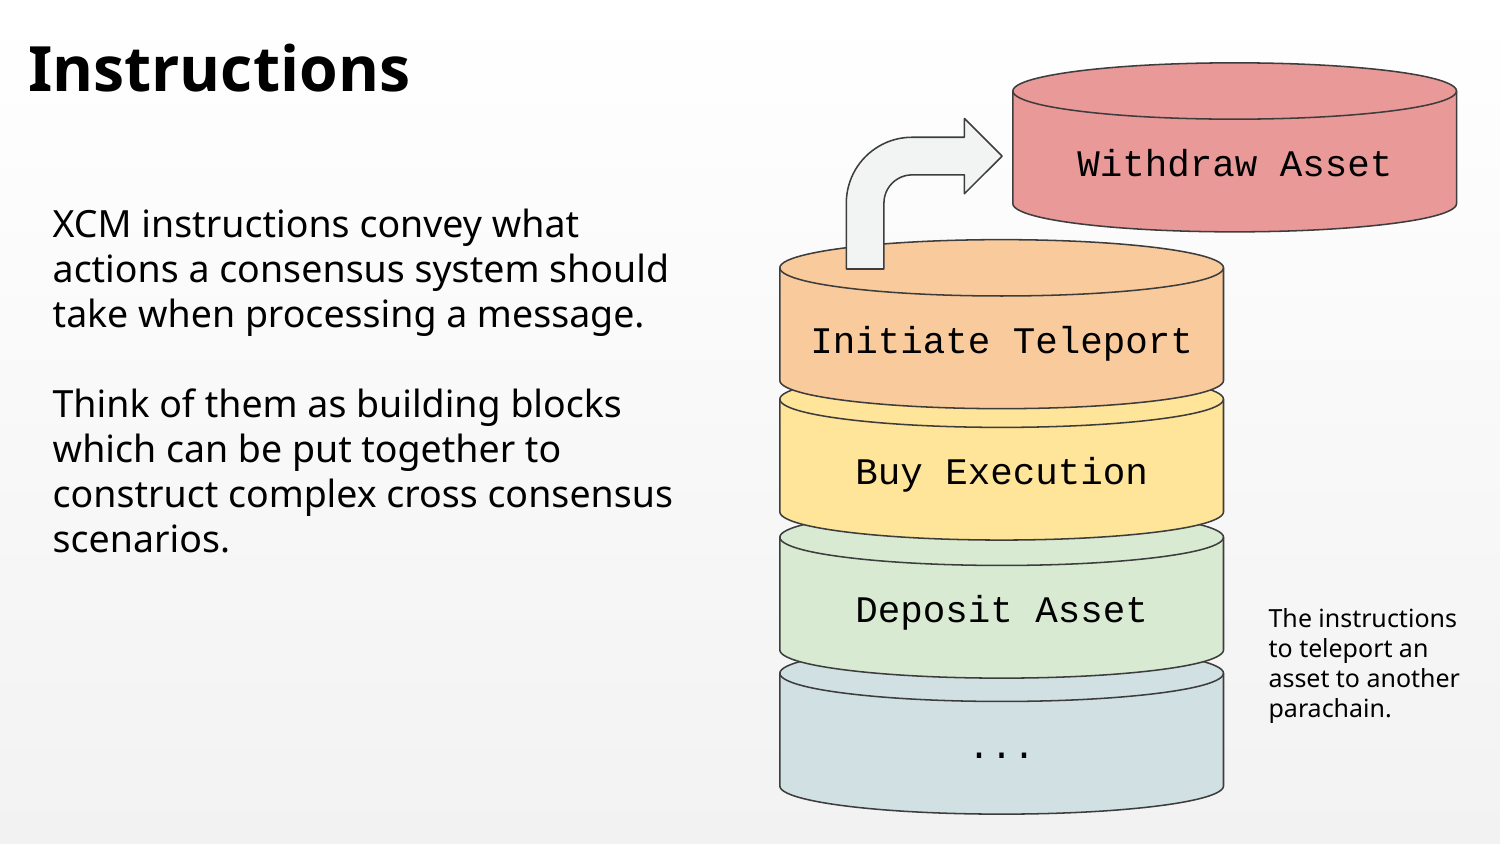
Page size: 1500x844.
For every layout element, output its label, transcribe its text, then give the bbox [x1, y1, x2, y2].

text_box Initiate Teleport [779, 239, 1224, 409]
text_box XCM instructions convey what actions a consensus system should take when processing a message. Think of them as building blocks which can be put together to construct complex cross consensus scenarios. [45, 192, 684, 568]
text_box The instructions to teleport an asset to another parachain. [1261, 595, 1473, 731]
text_box Withdraw Asset [1012, 62, 1457, 232]
text_box Buy Execution [779, 390, 1224, 541]
text_box Deposit Asset [779, 525, 1224, 679]
text_box ... [779, 662, 1224, 815]
title Instructions [22, 22, 692, 125]
text_box [846, 118, 1003, 269]
